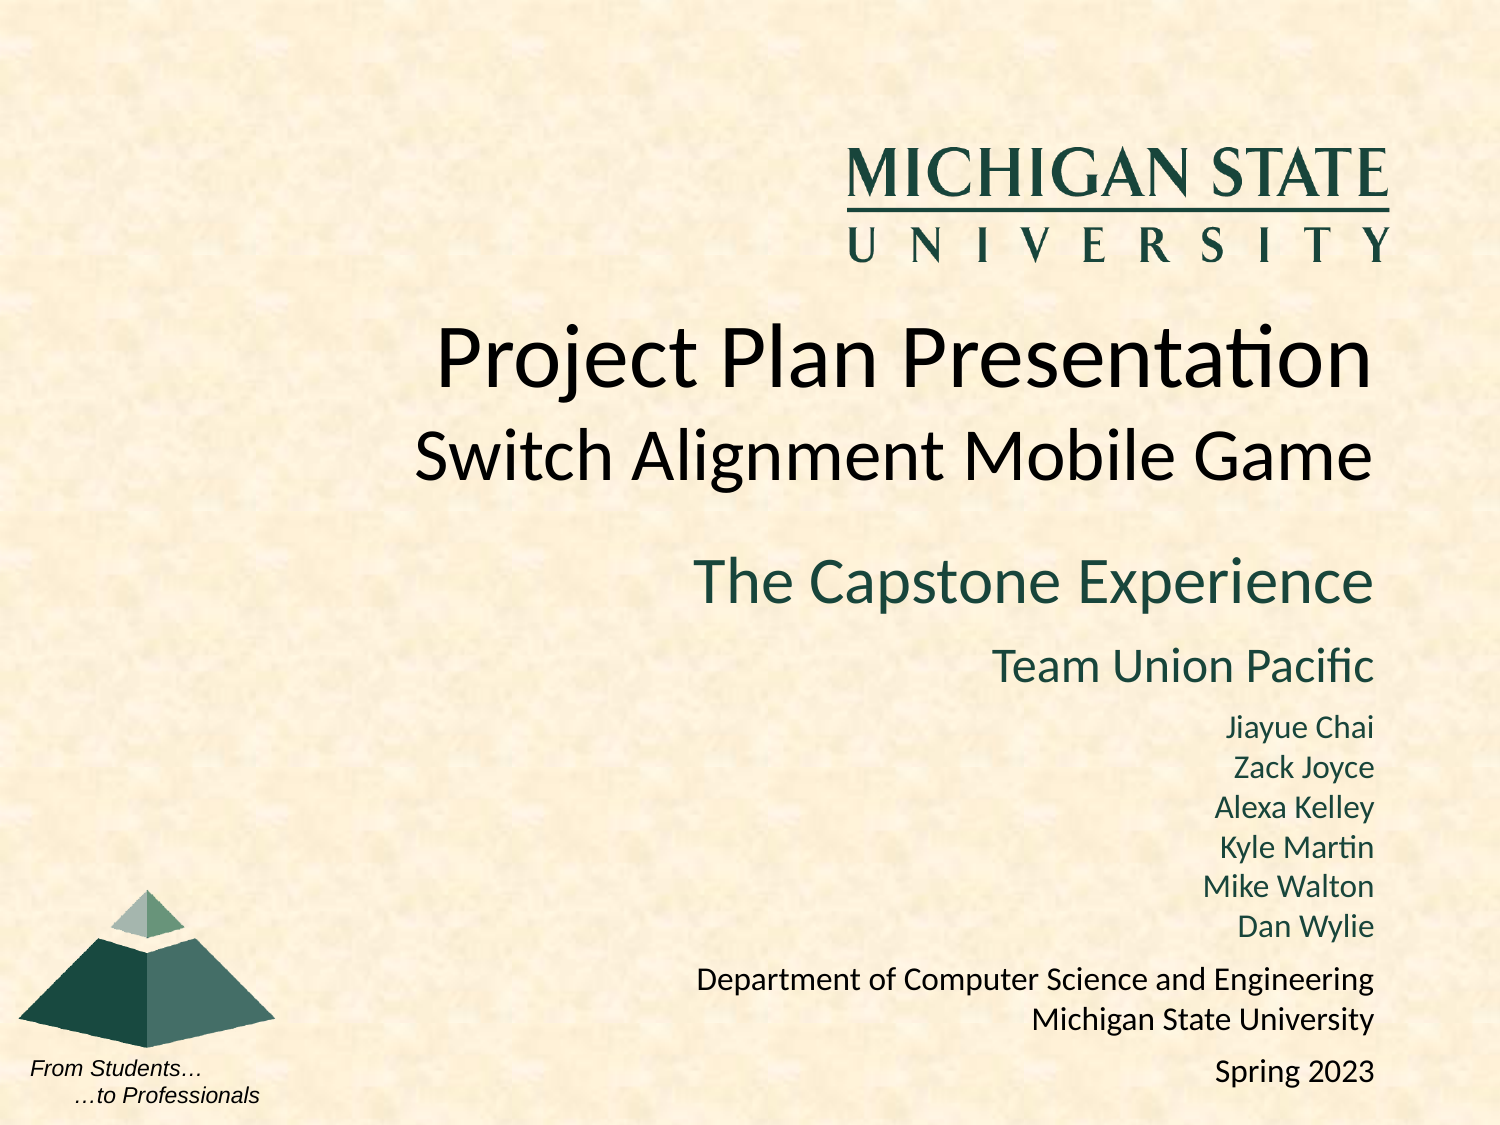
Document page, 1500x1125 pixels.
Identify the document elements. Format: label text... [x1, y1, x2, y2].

title Project Plan Presentation Switch Alignment Mobile Game [114, 275, 1390, 517]
picture [0, 0, 1500, 1125]
subtitle Team Union Pacific Jiayue Chai Zack Joyce Alexa Kelley Kyle Martin Mike Walton Dan Wylie Department of Computer Science and Engineering Michigan State University Spring 2023 [339, 624, 1390, 1013]
